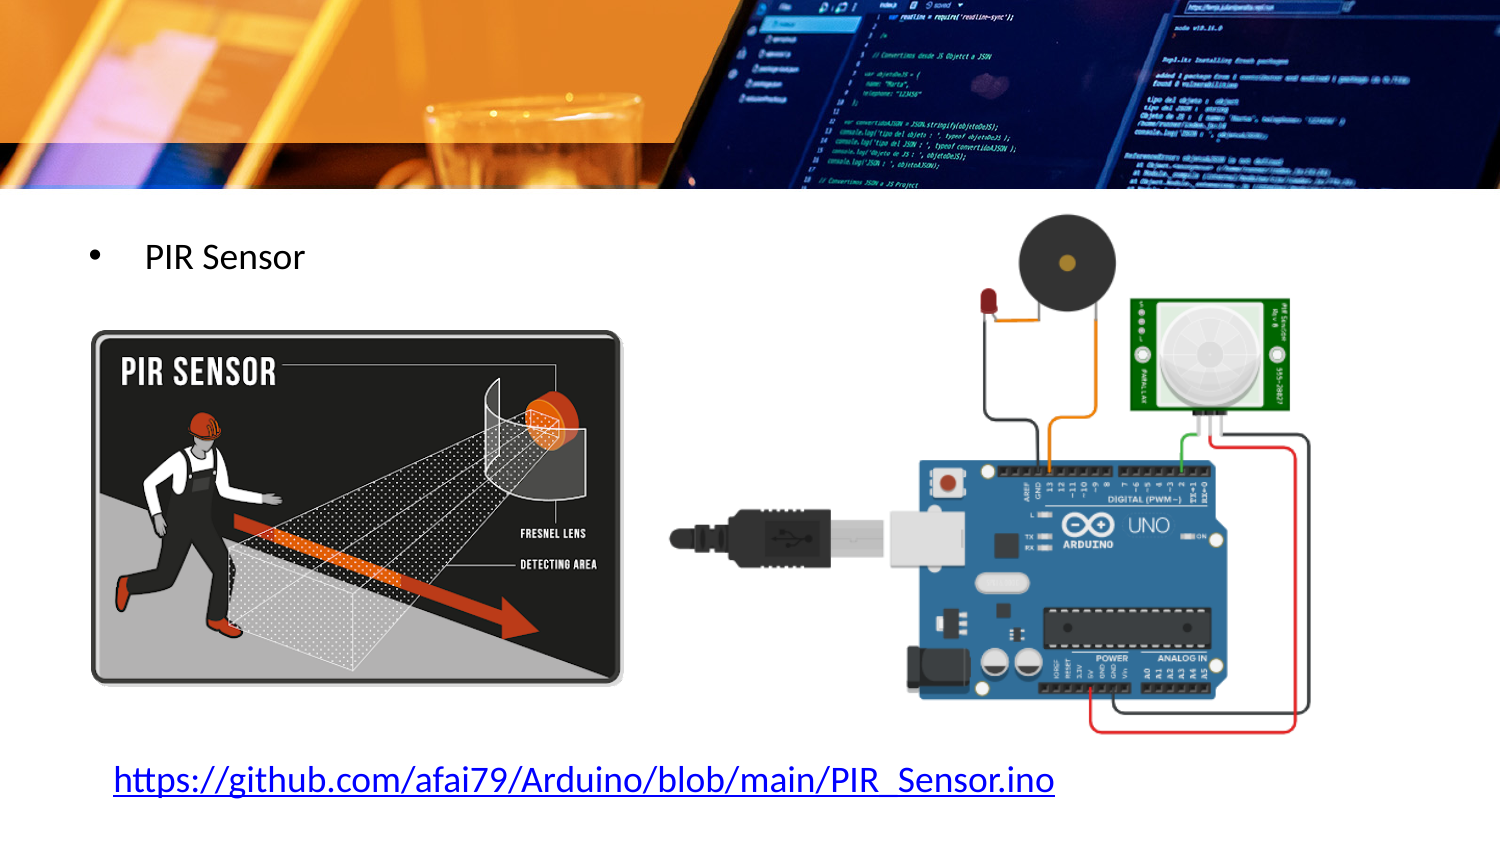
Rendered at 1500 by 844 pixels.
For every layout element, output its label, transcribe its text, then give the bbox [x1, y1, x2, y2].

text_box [640, 192, 1453, 748]
picture [0, 0, 1500, 844]
text_box https://github.com/afai79/Arduino/blob/main/PIR_Sensor.ino [98, 747, 1251, 808]
list PIR Sensor [73, 221, 635, 698]
